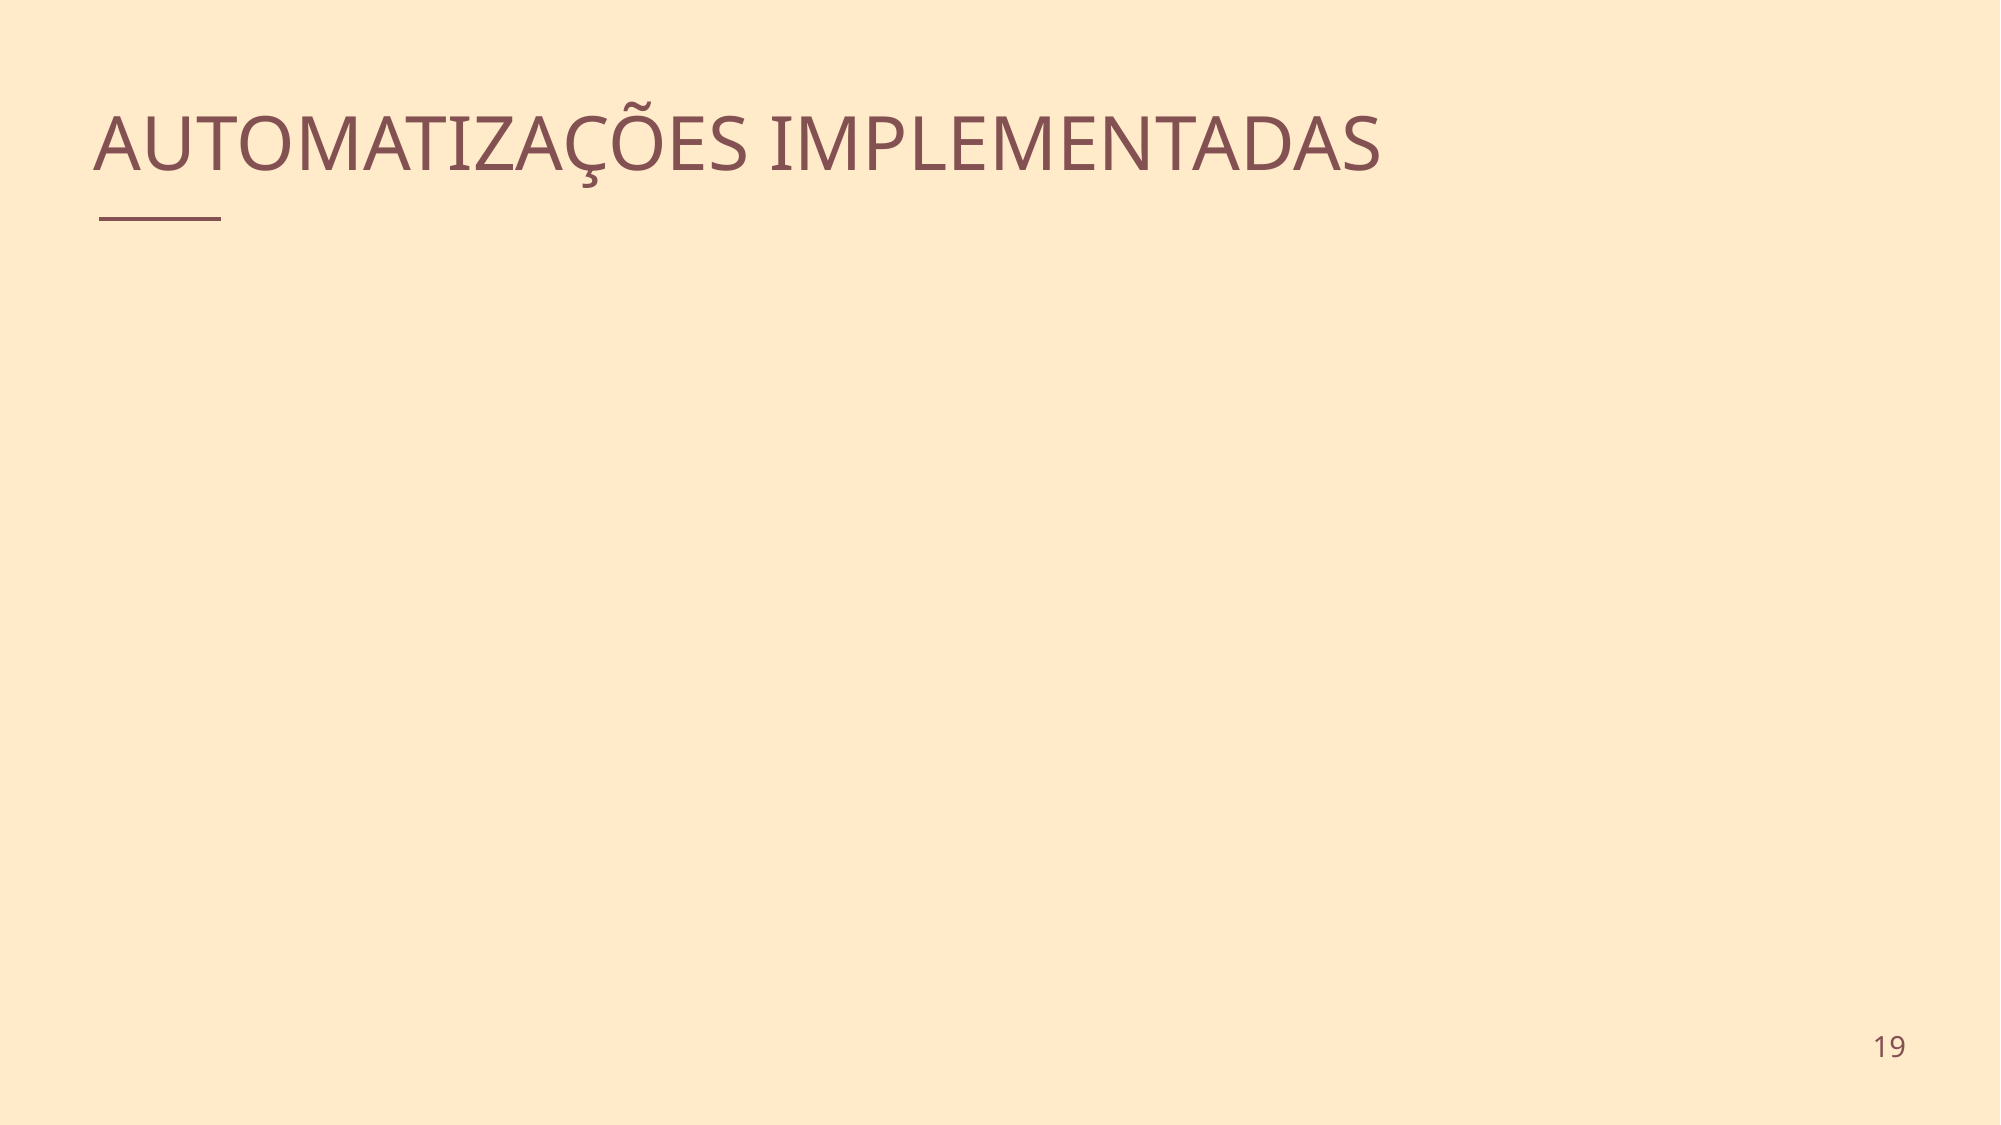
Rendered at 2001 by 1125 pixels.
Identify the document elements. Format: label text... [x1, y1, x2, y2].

text_box AUTOMATIZAÇÕES IMPLEMENTADAS [78, 87, 1659, 193]
text_box 19 [1843, 1020, 1935, 1071]
